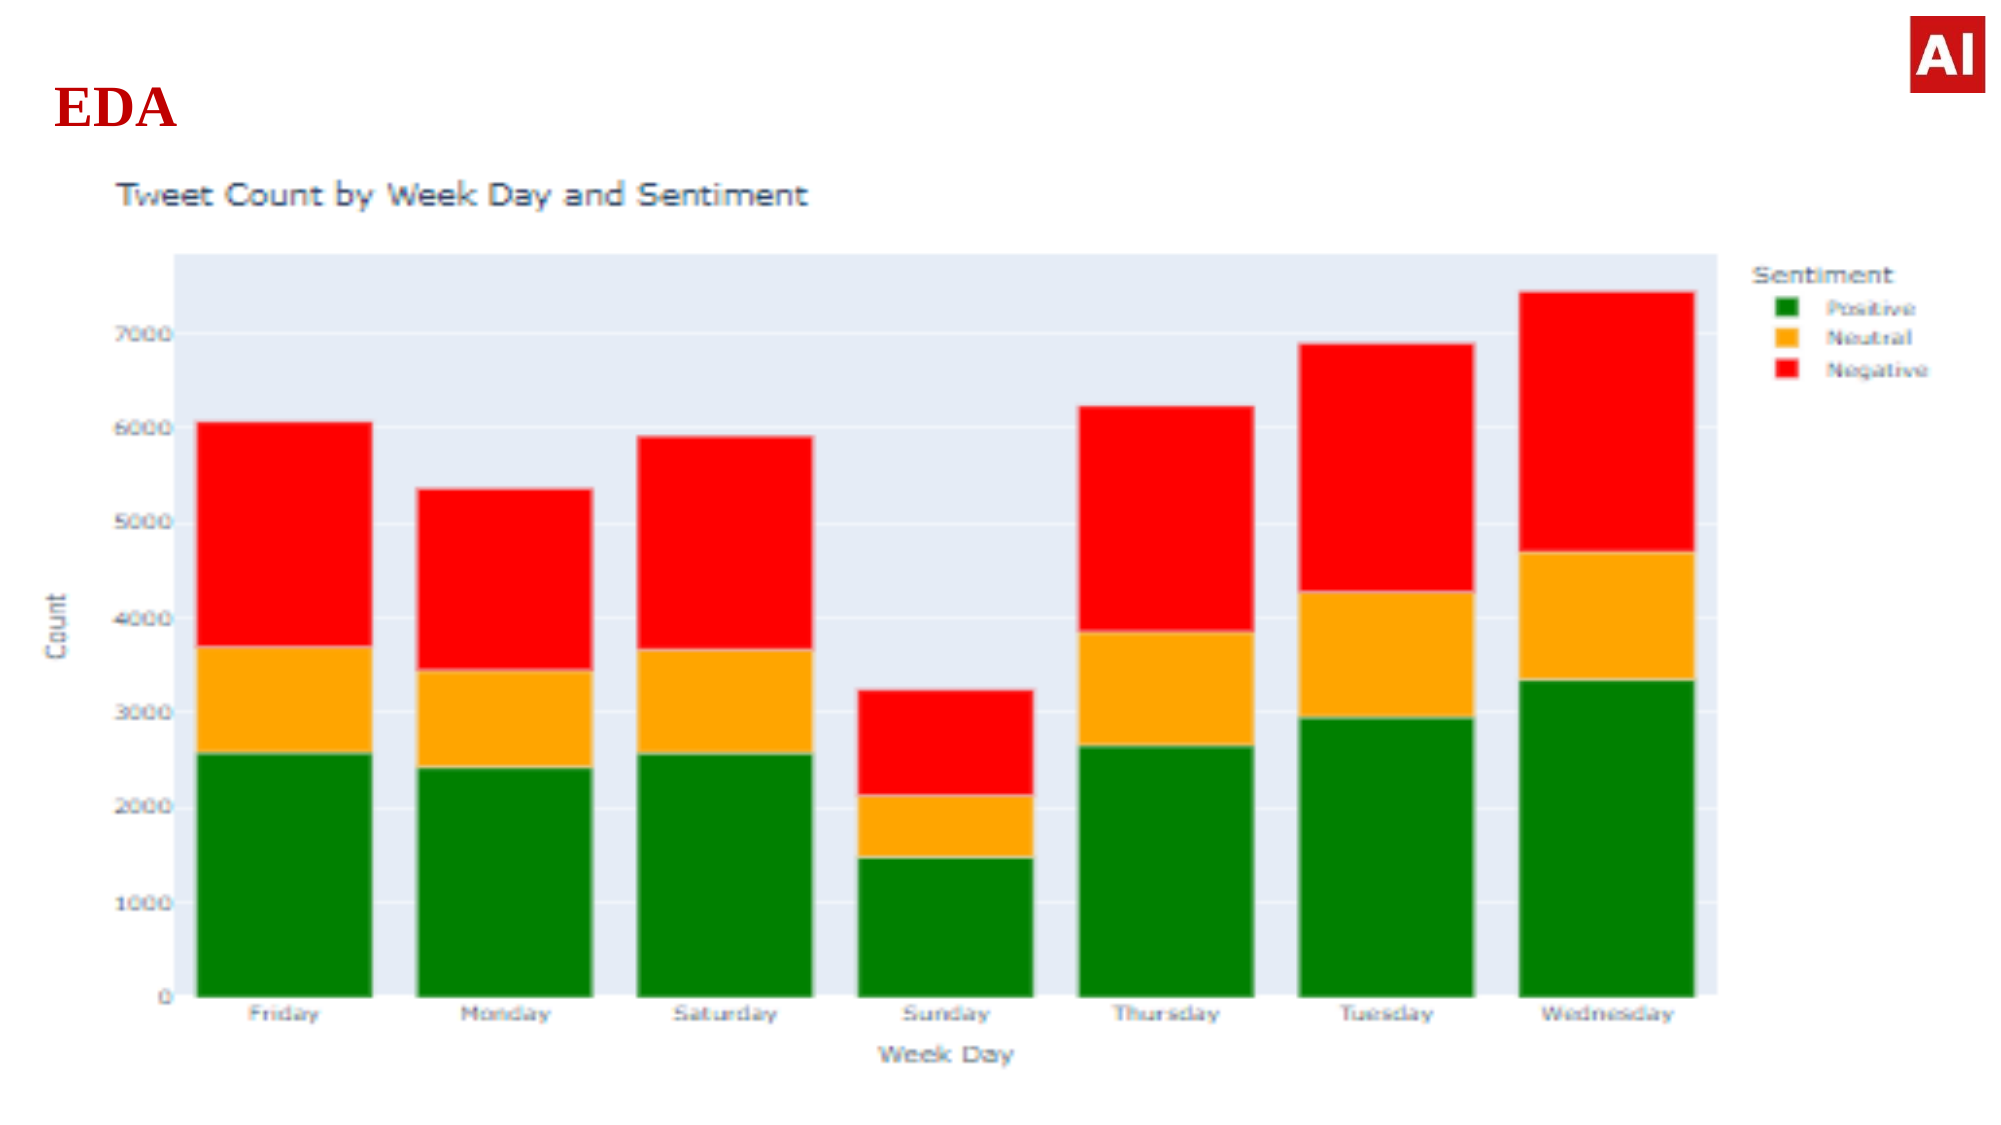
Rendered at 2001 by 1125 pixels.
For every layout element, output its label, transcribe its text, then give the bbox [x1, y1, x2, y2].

text_box EDA Continued… [52, 31, 513, 169]
picture [1908, 16, 1986, 93]
picture [24, 170, 1948, 1125]
